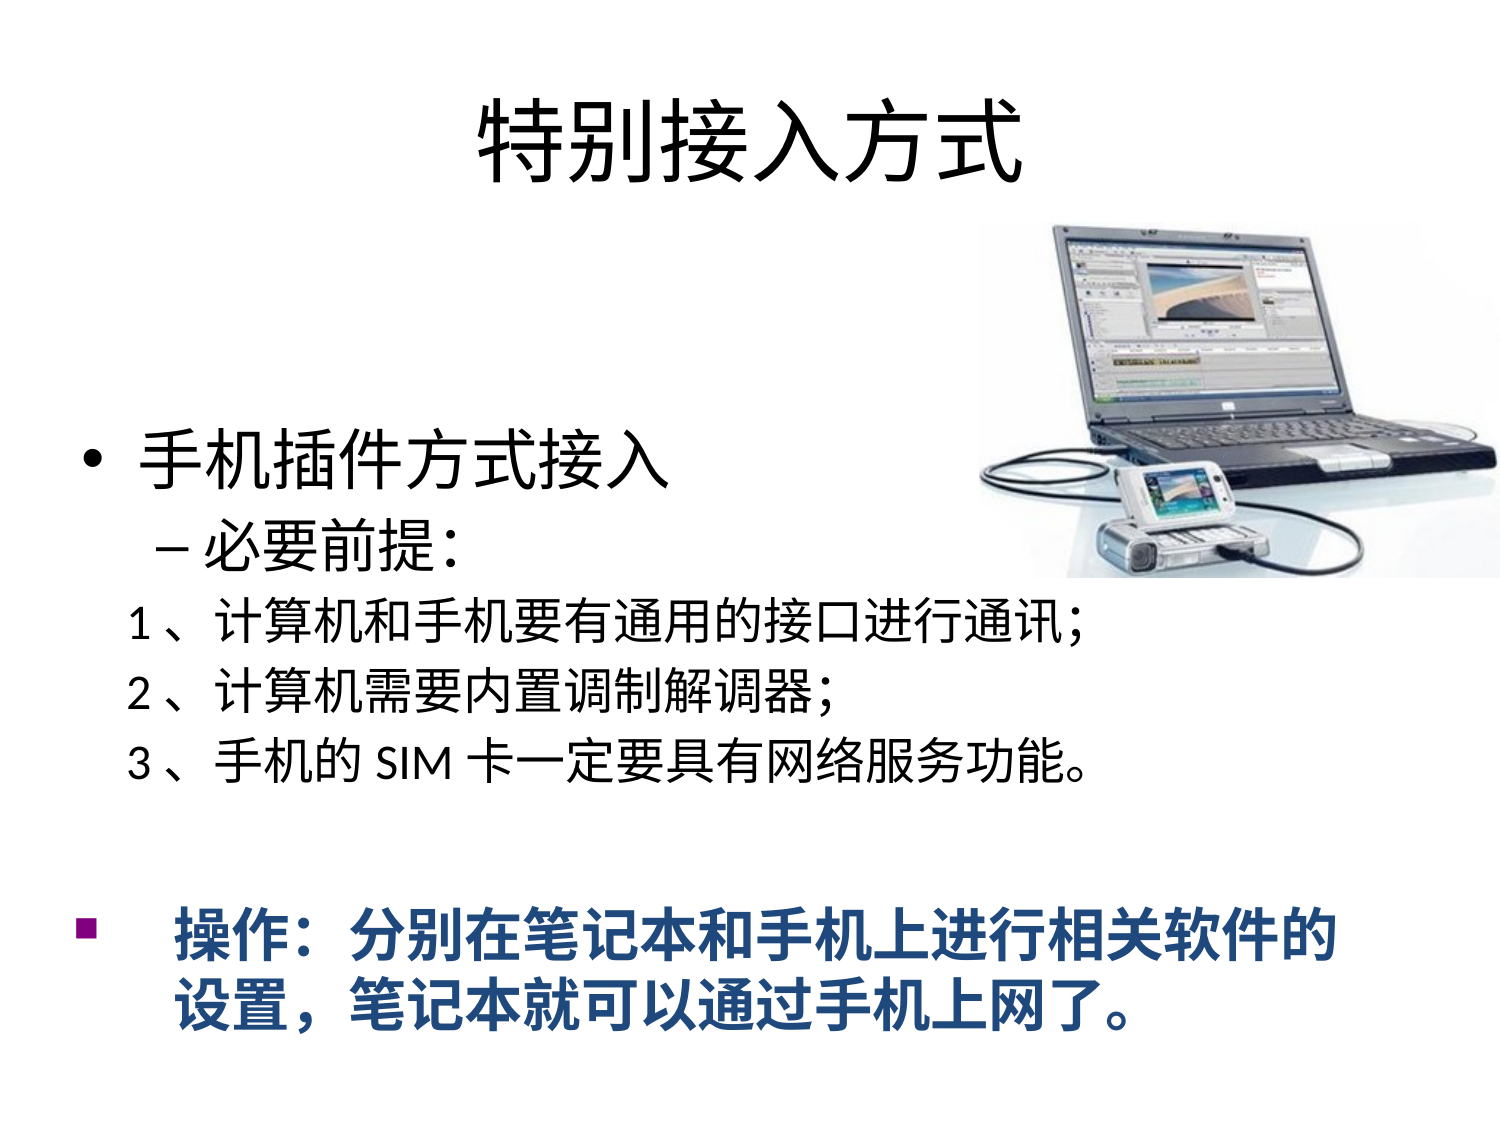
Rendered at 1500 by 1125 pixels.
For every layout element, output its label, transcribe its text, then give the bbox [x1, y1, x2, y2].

text_box 操作：分别在笔记本和手机上进行相关软件的设置，笔记本就可以通过手机上网了。 [58, 890, 1358, 1092]
list 手机插件方式接入 必要前提： 1、计算机和手机要有通用的接口进行通讯； 2、计算机需要内置调制解调器； 3、手机的SIM卡一定要具有网络服务功能。 [66, 410, 1500, 832]
picture [977, 222, 1500, 578]
title 特别接入方式 [75, 45, 1425, 233]
